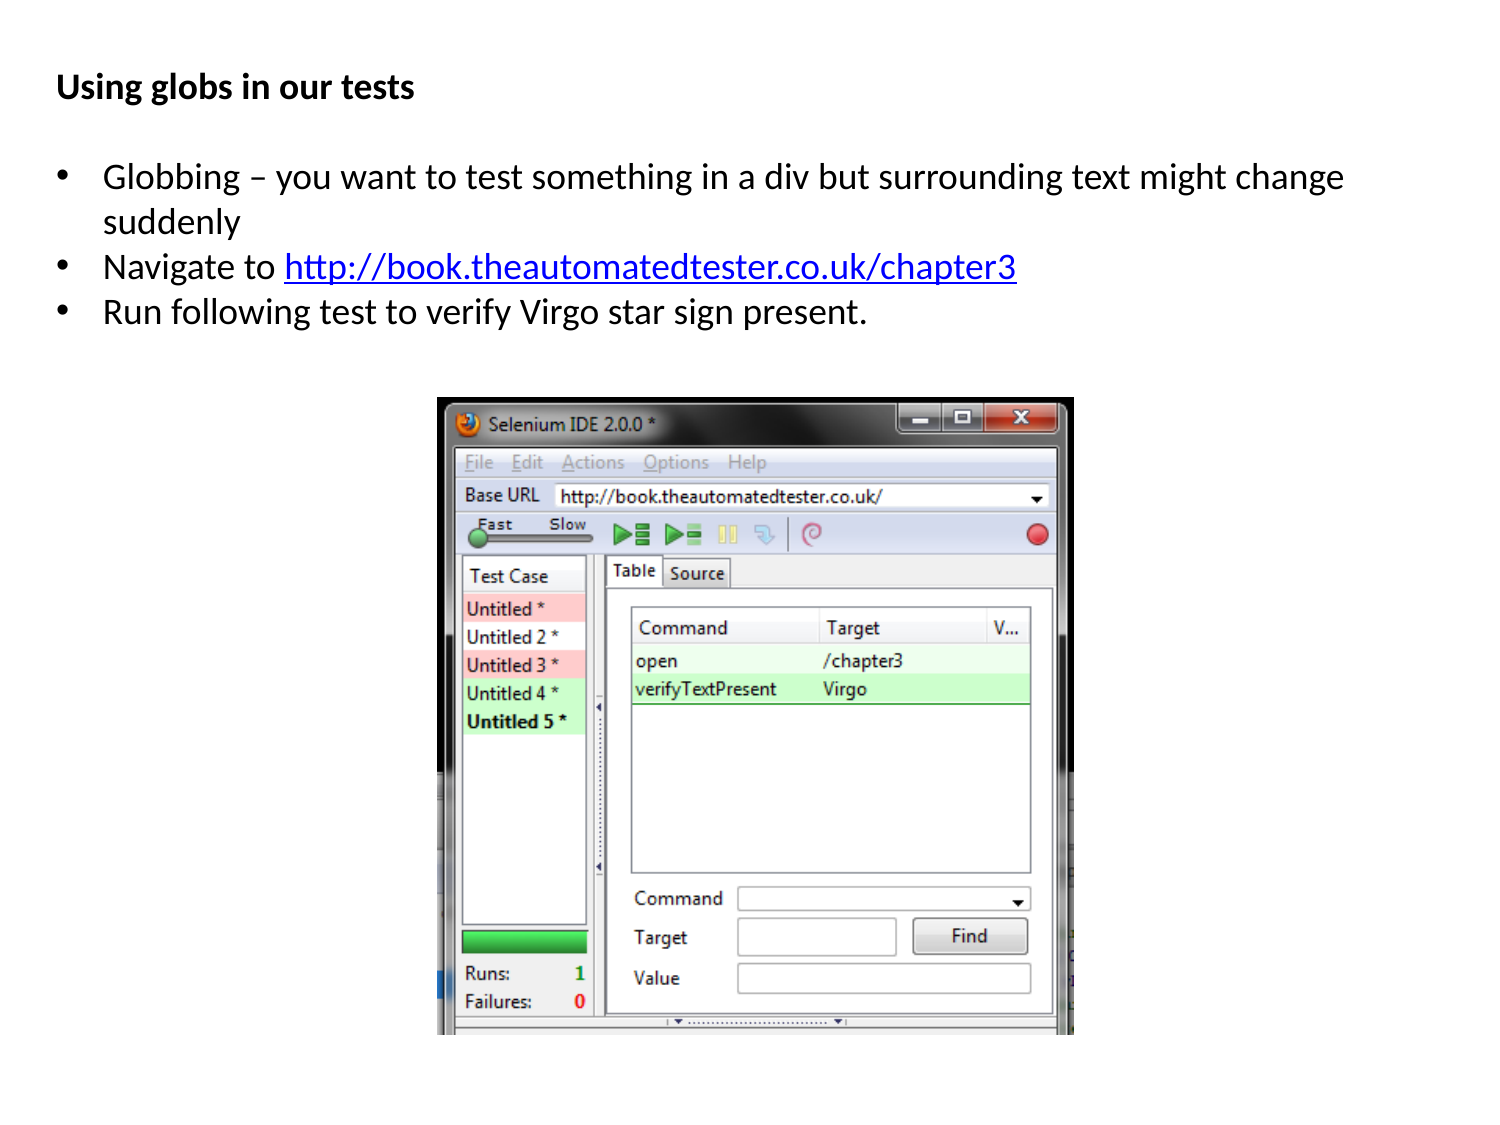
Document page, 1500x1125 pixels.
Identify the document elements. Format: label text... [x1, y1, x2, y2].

picture [437, 396, 1075, 1035]
text_box Using globs in our tests Globbing – you want to test something in a div but surrounding text might change suddenly Navigate to http://book.theautomatedtester.co.uk/chapter3 Run following test to verify Virgo star sign present. [41, 54, 1471, 655]
